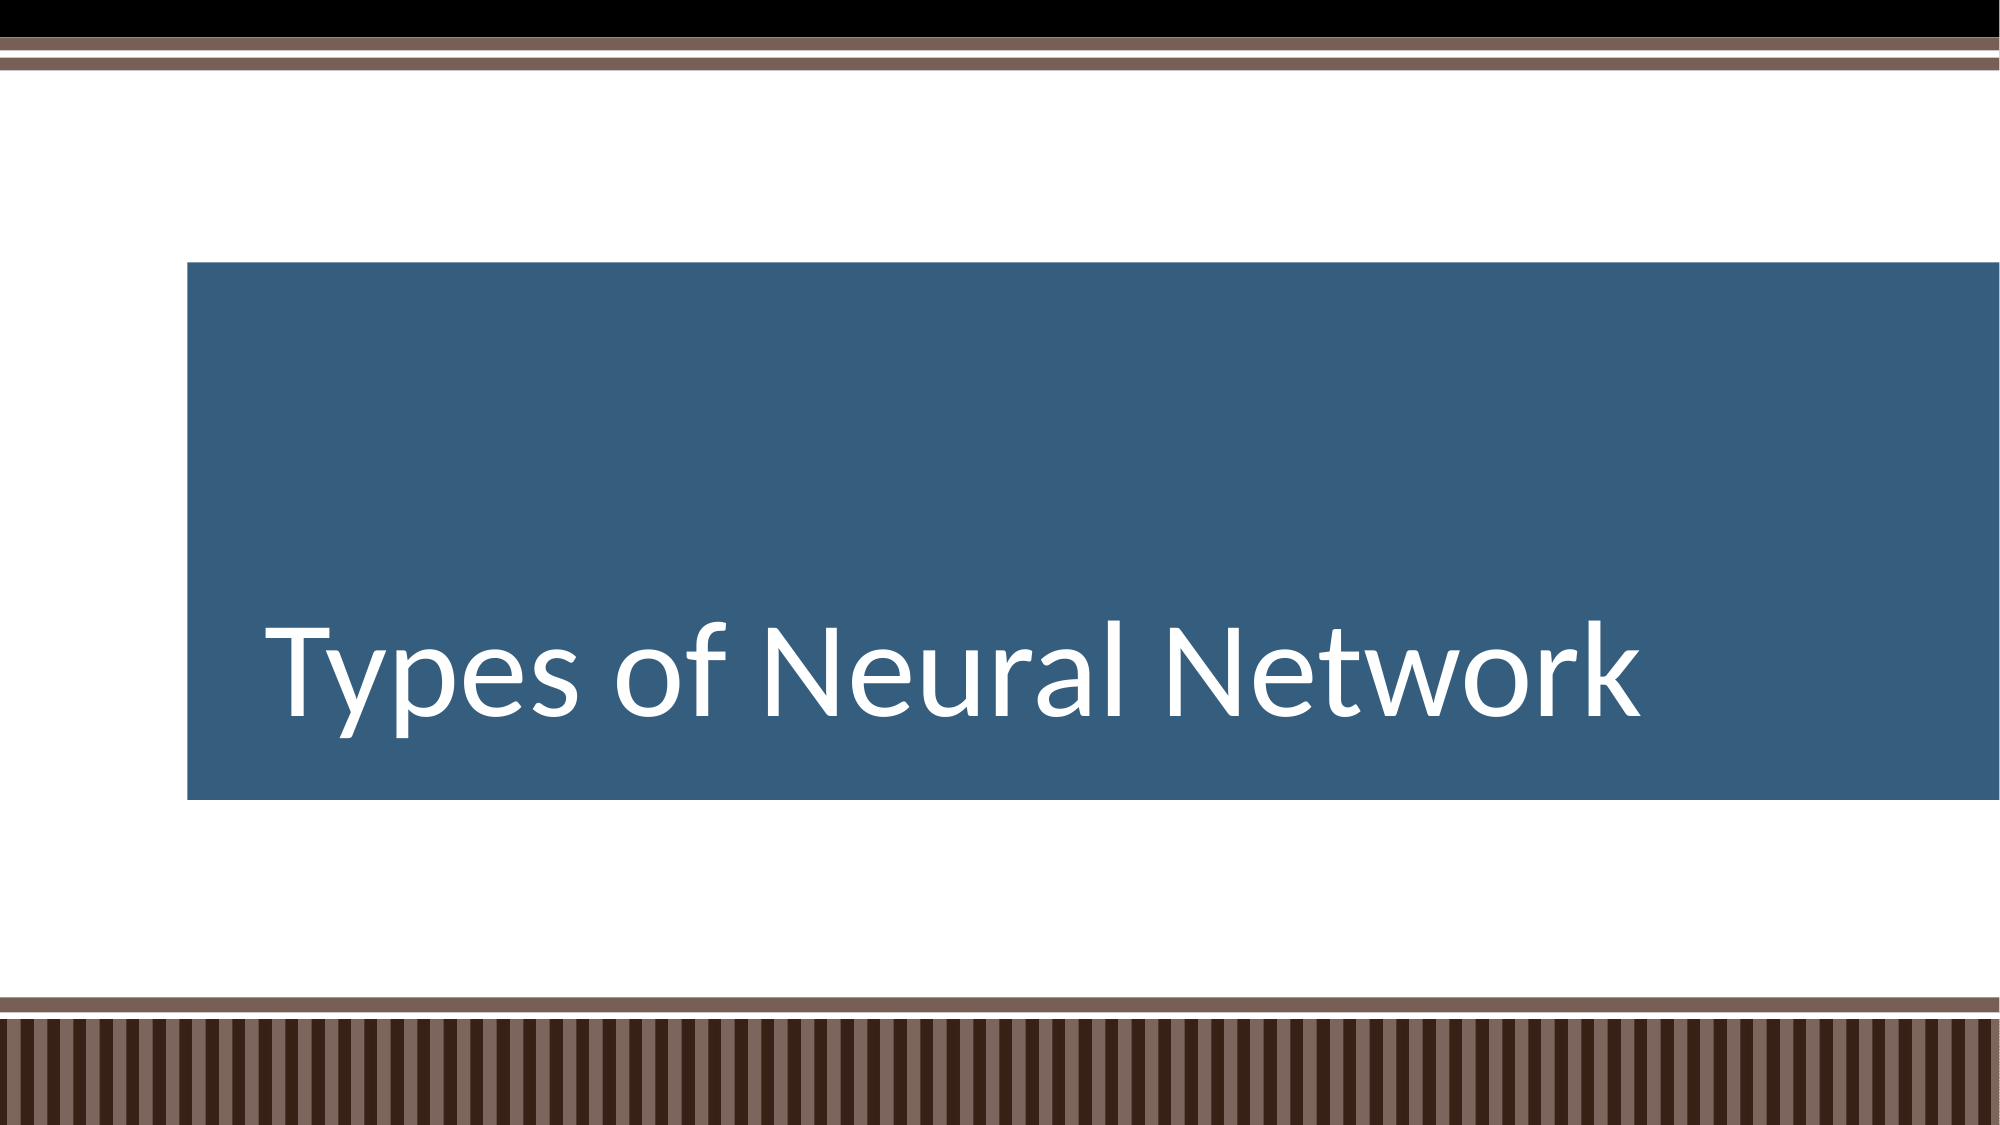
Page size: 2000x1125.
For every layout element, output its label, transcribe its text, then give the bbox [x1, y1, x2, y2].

title Types of Neural Network [249, 312, 1750, 750]
